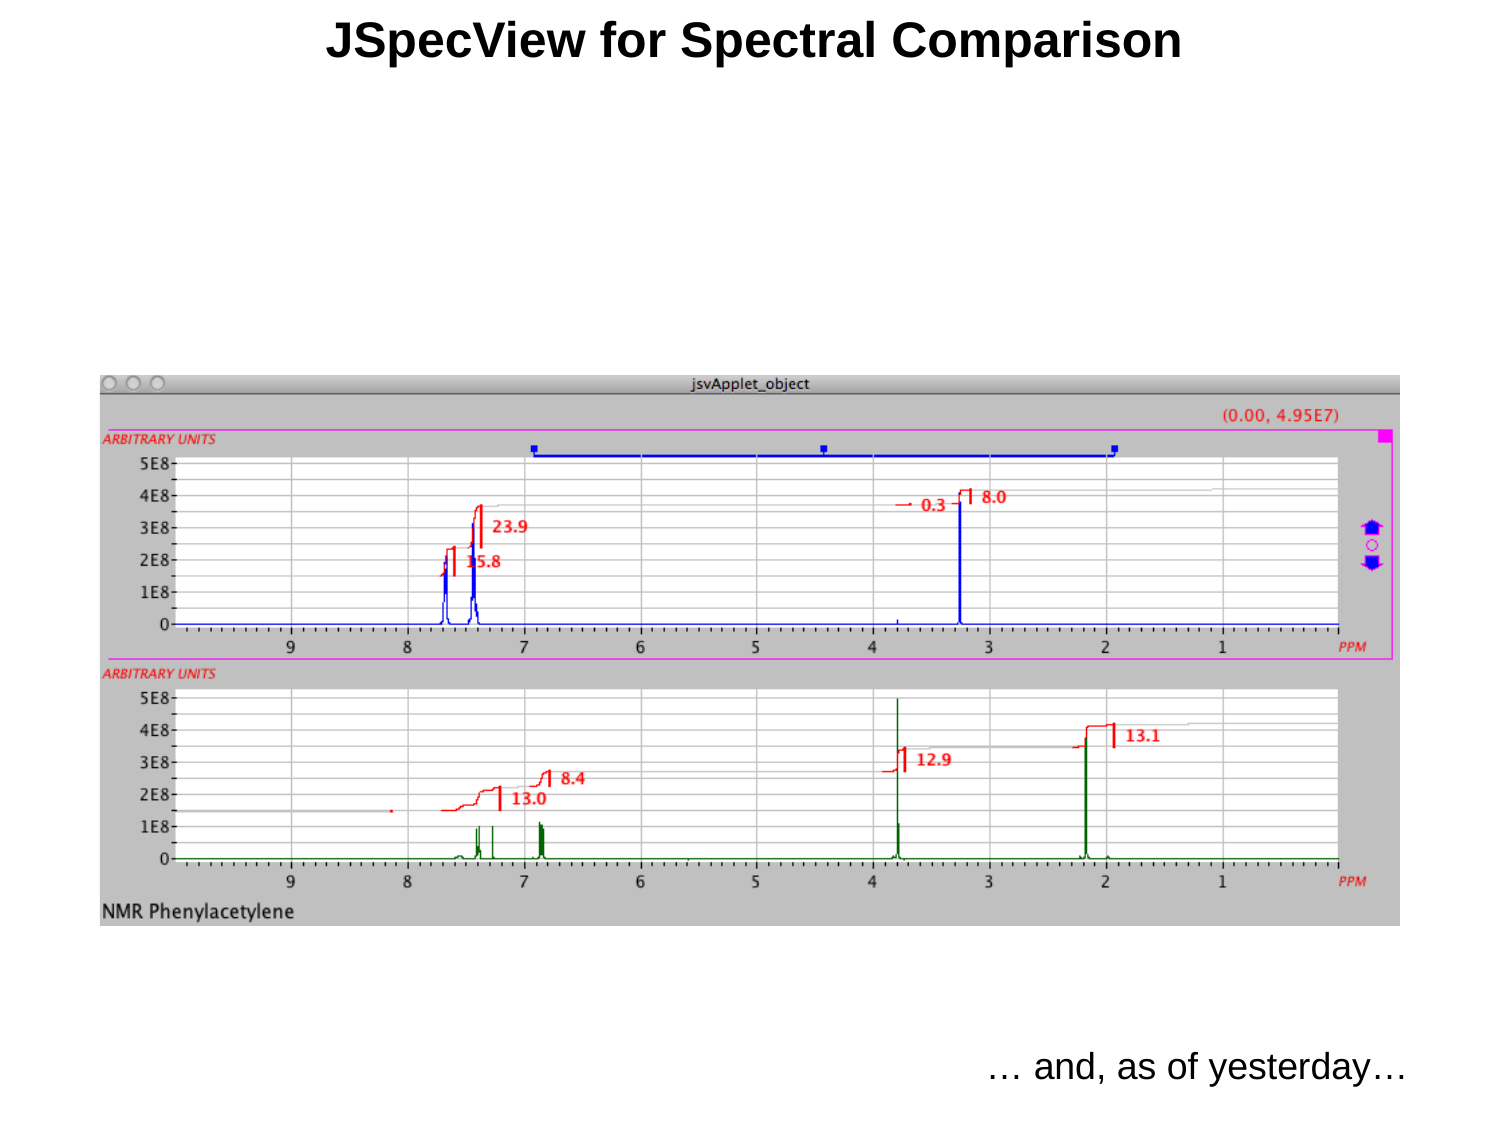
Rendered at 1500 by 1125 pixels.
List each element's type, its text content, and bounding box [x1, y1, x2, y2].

text_box JSpecView for Spectral Comparison [9, 0, 1500, 113]
picture [99, 374, 1401, 927]
text_box … and, as of yesterday… [970, 1034, 1424, 1095]
